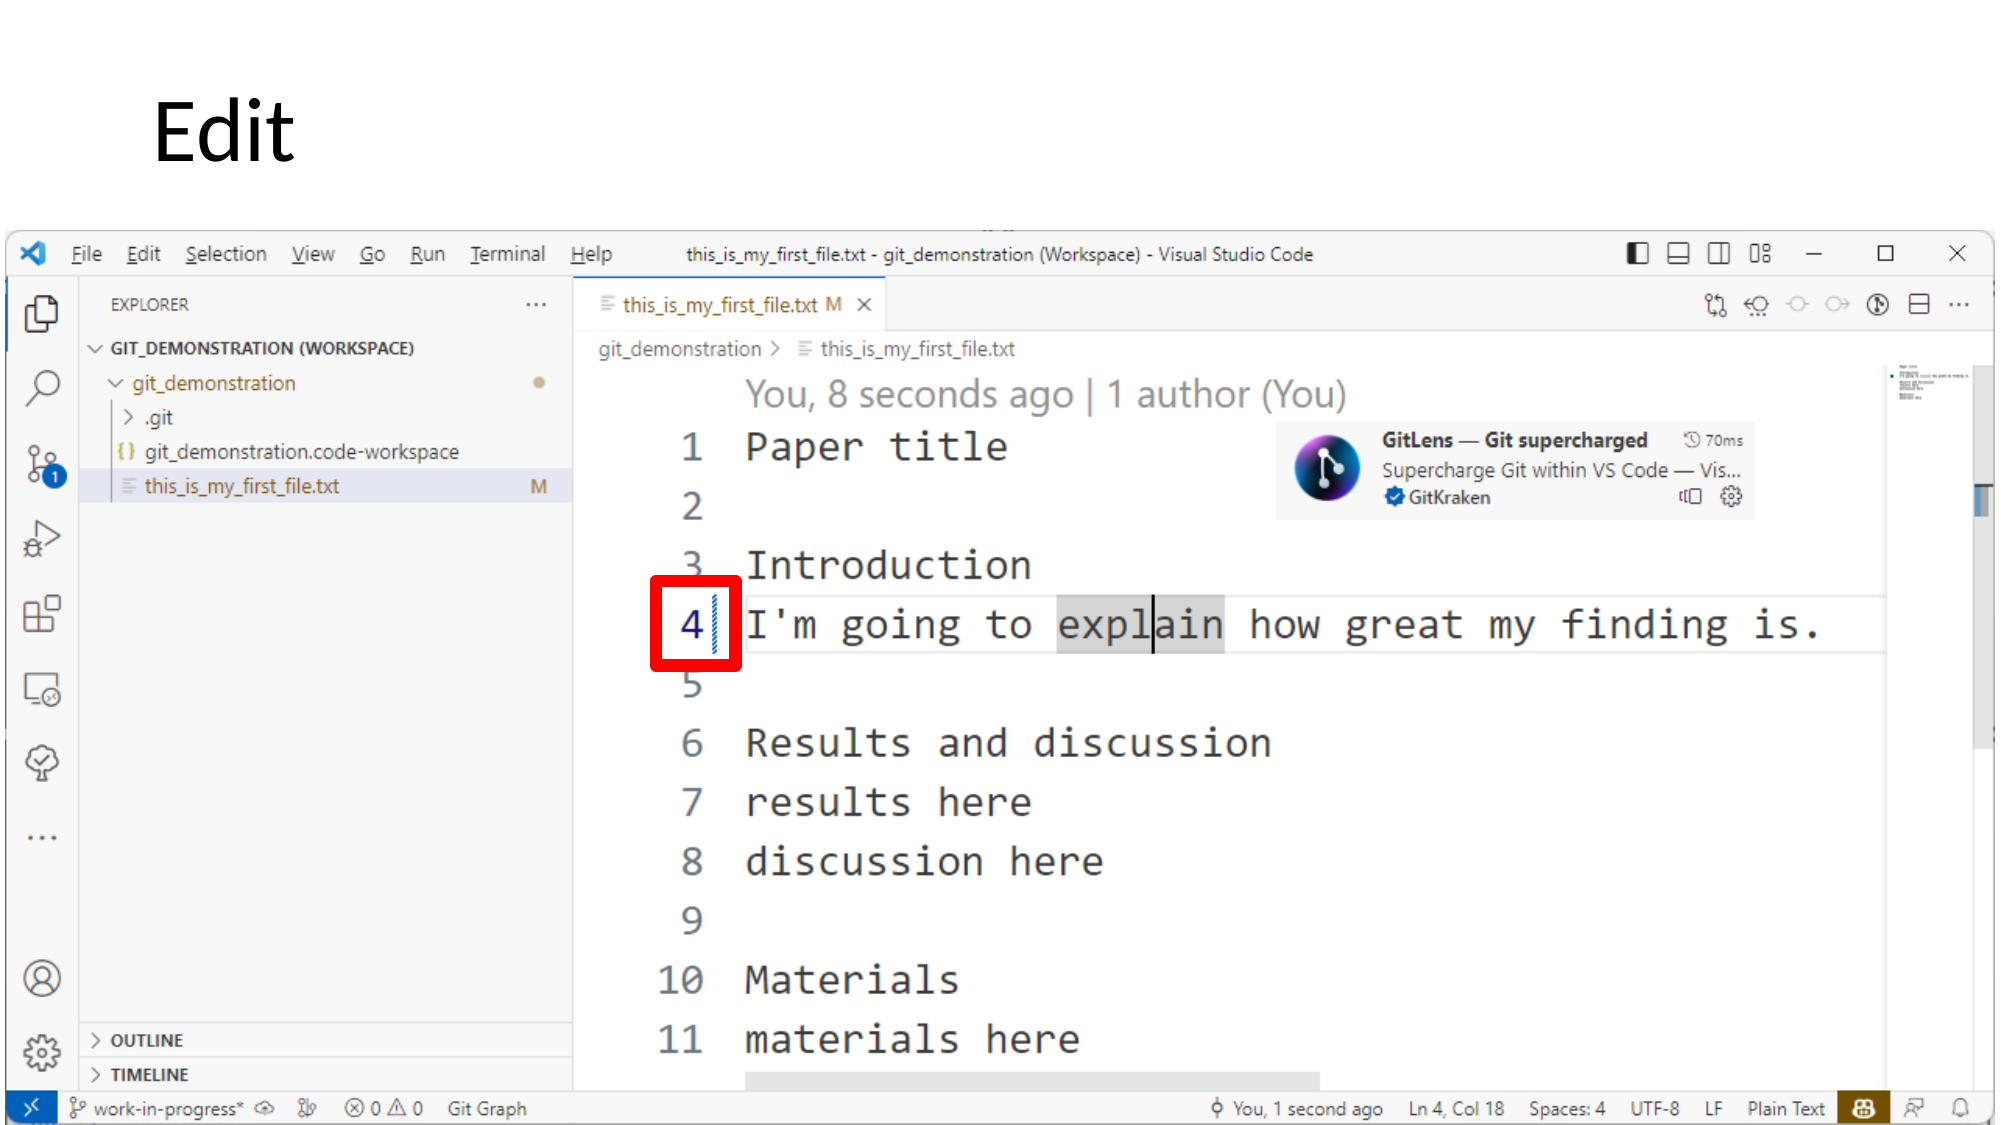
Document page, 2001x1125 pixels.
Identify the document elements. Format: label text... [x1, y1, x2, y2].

title Edit [137, 59, 1863, 205]
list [5, 230, 1995, 1125]
picture [1276, 420, 1755, 520]
